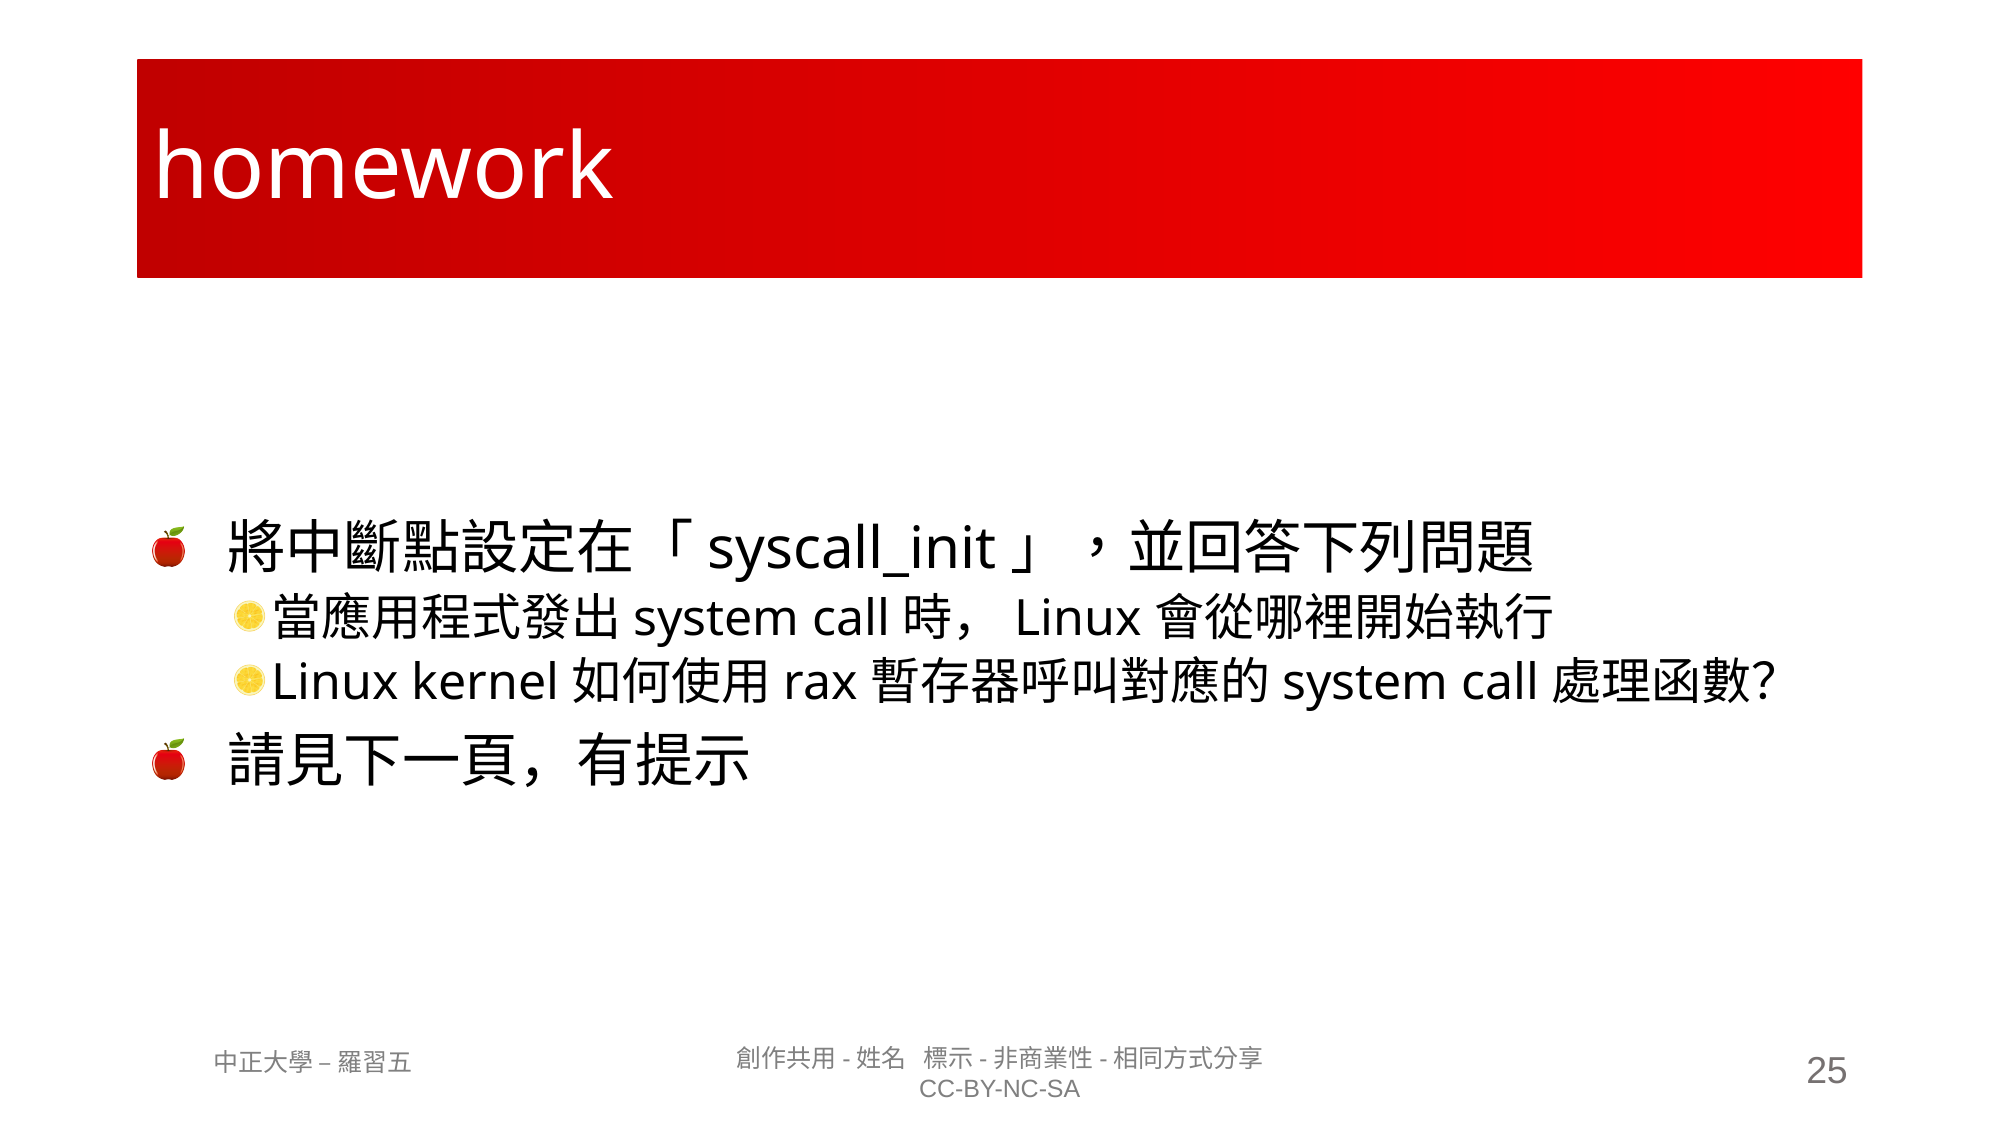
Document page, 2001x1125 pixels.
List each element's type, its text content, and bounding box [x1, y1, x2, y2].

picture [152, 526, 194, 567]
picture [227, 662, 263, 698]
title homework [137, 59, 1863, 278]
picture [152, 738, 194, 780]
picture [227, 598, 263, 634]
list 將中斷點設定在「syscall_init」，並回答下列問題 當應用程式發出system call時，Linux會從哪裡開始執行 Linux kernel如何使用rax暫存器呼叫對應的system call處理函數？ 請見下一頁，有提示 [137, 299, 1863, 1014]
